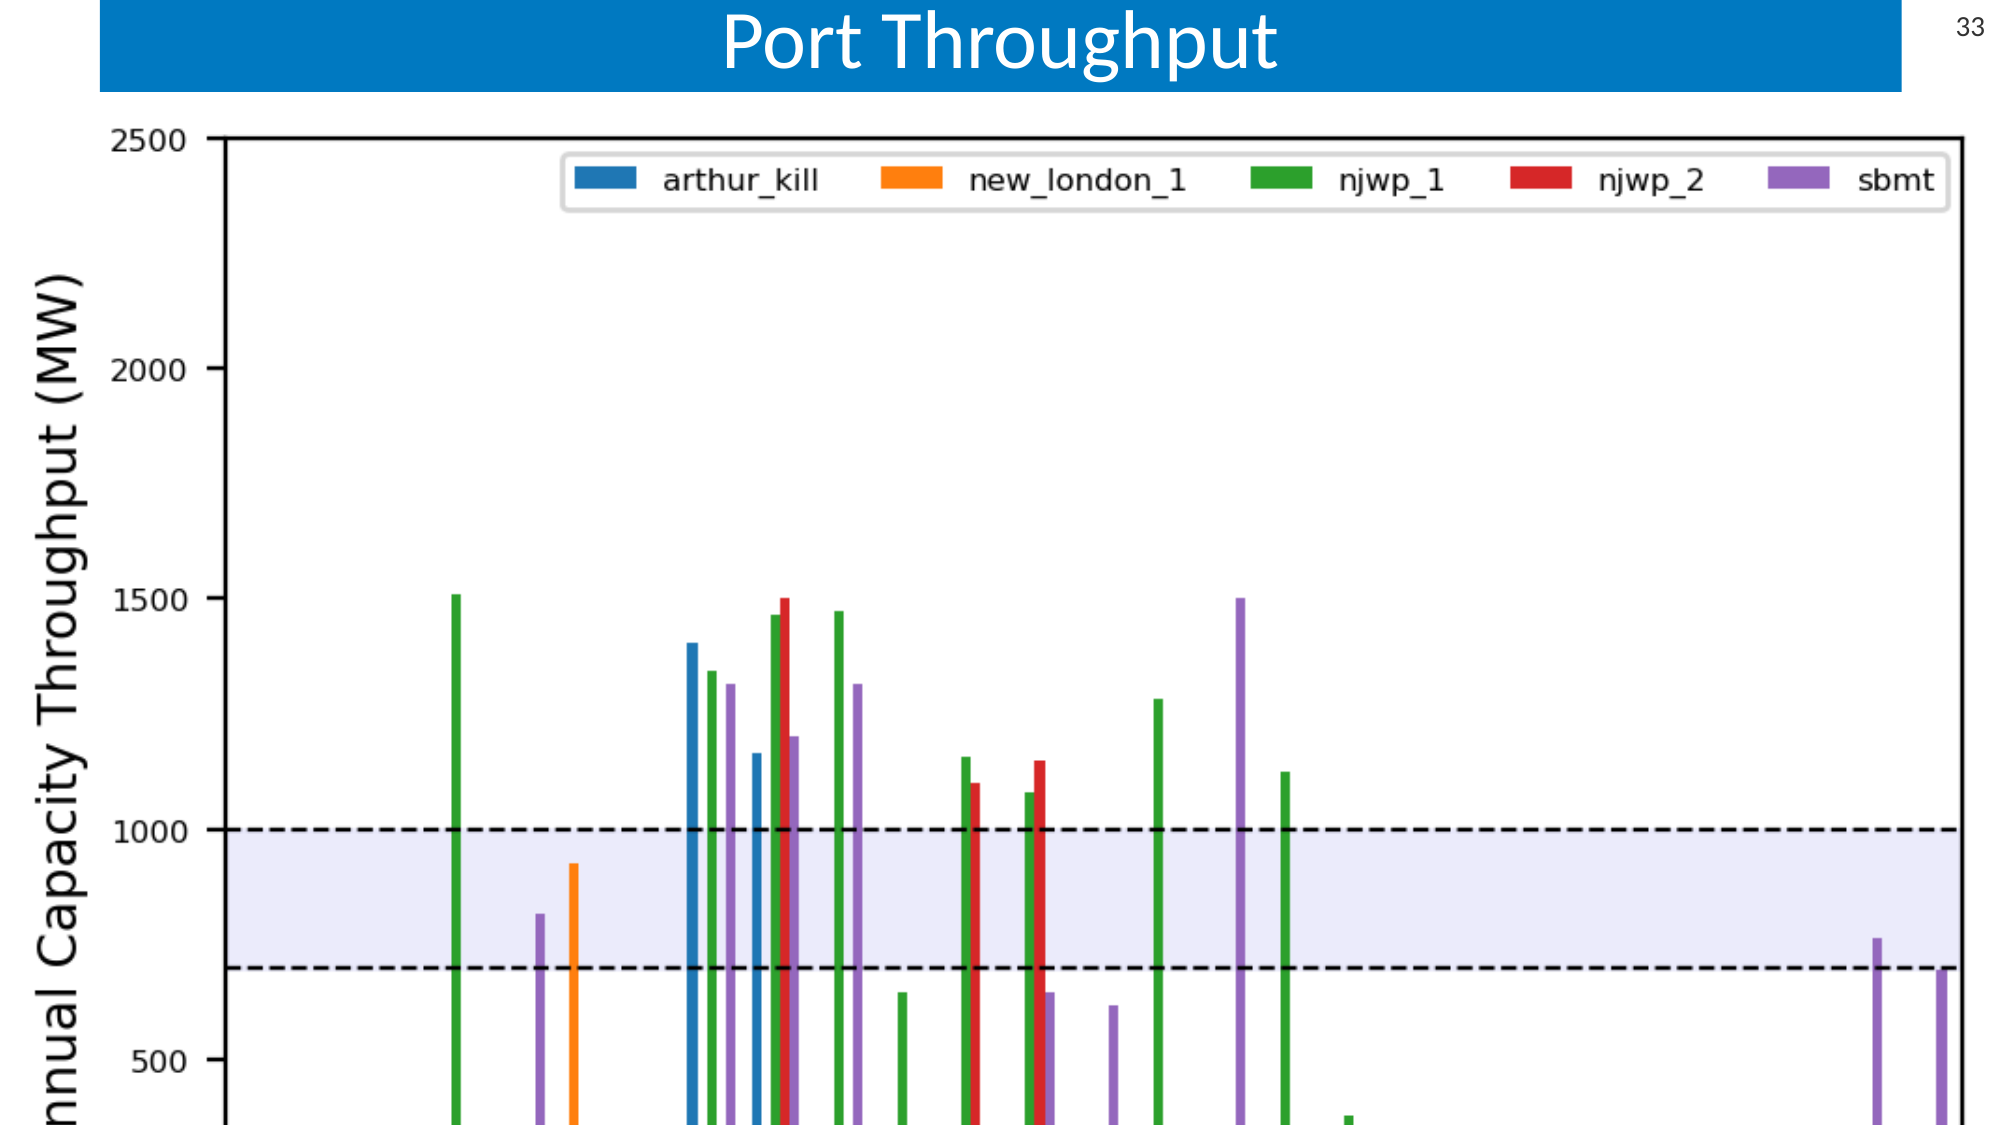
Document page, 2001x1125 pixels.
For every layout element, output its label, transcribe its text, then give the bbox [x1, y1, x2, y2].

picture [0, 92, 2000, 1125]
title Port Throughput [99, 0, 1902, 91]
